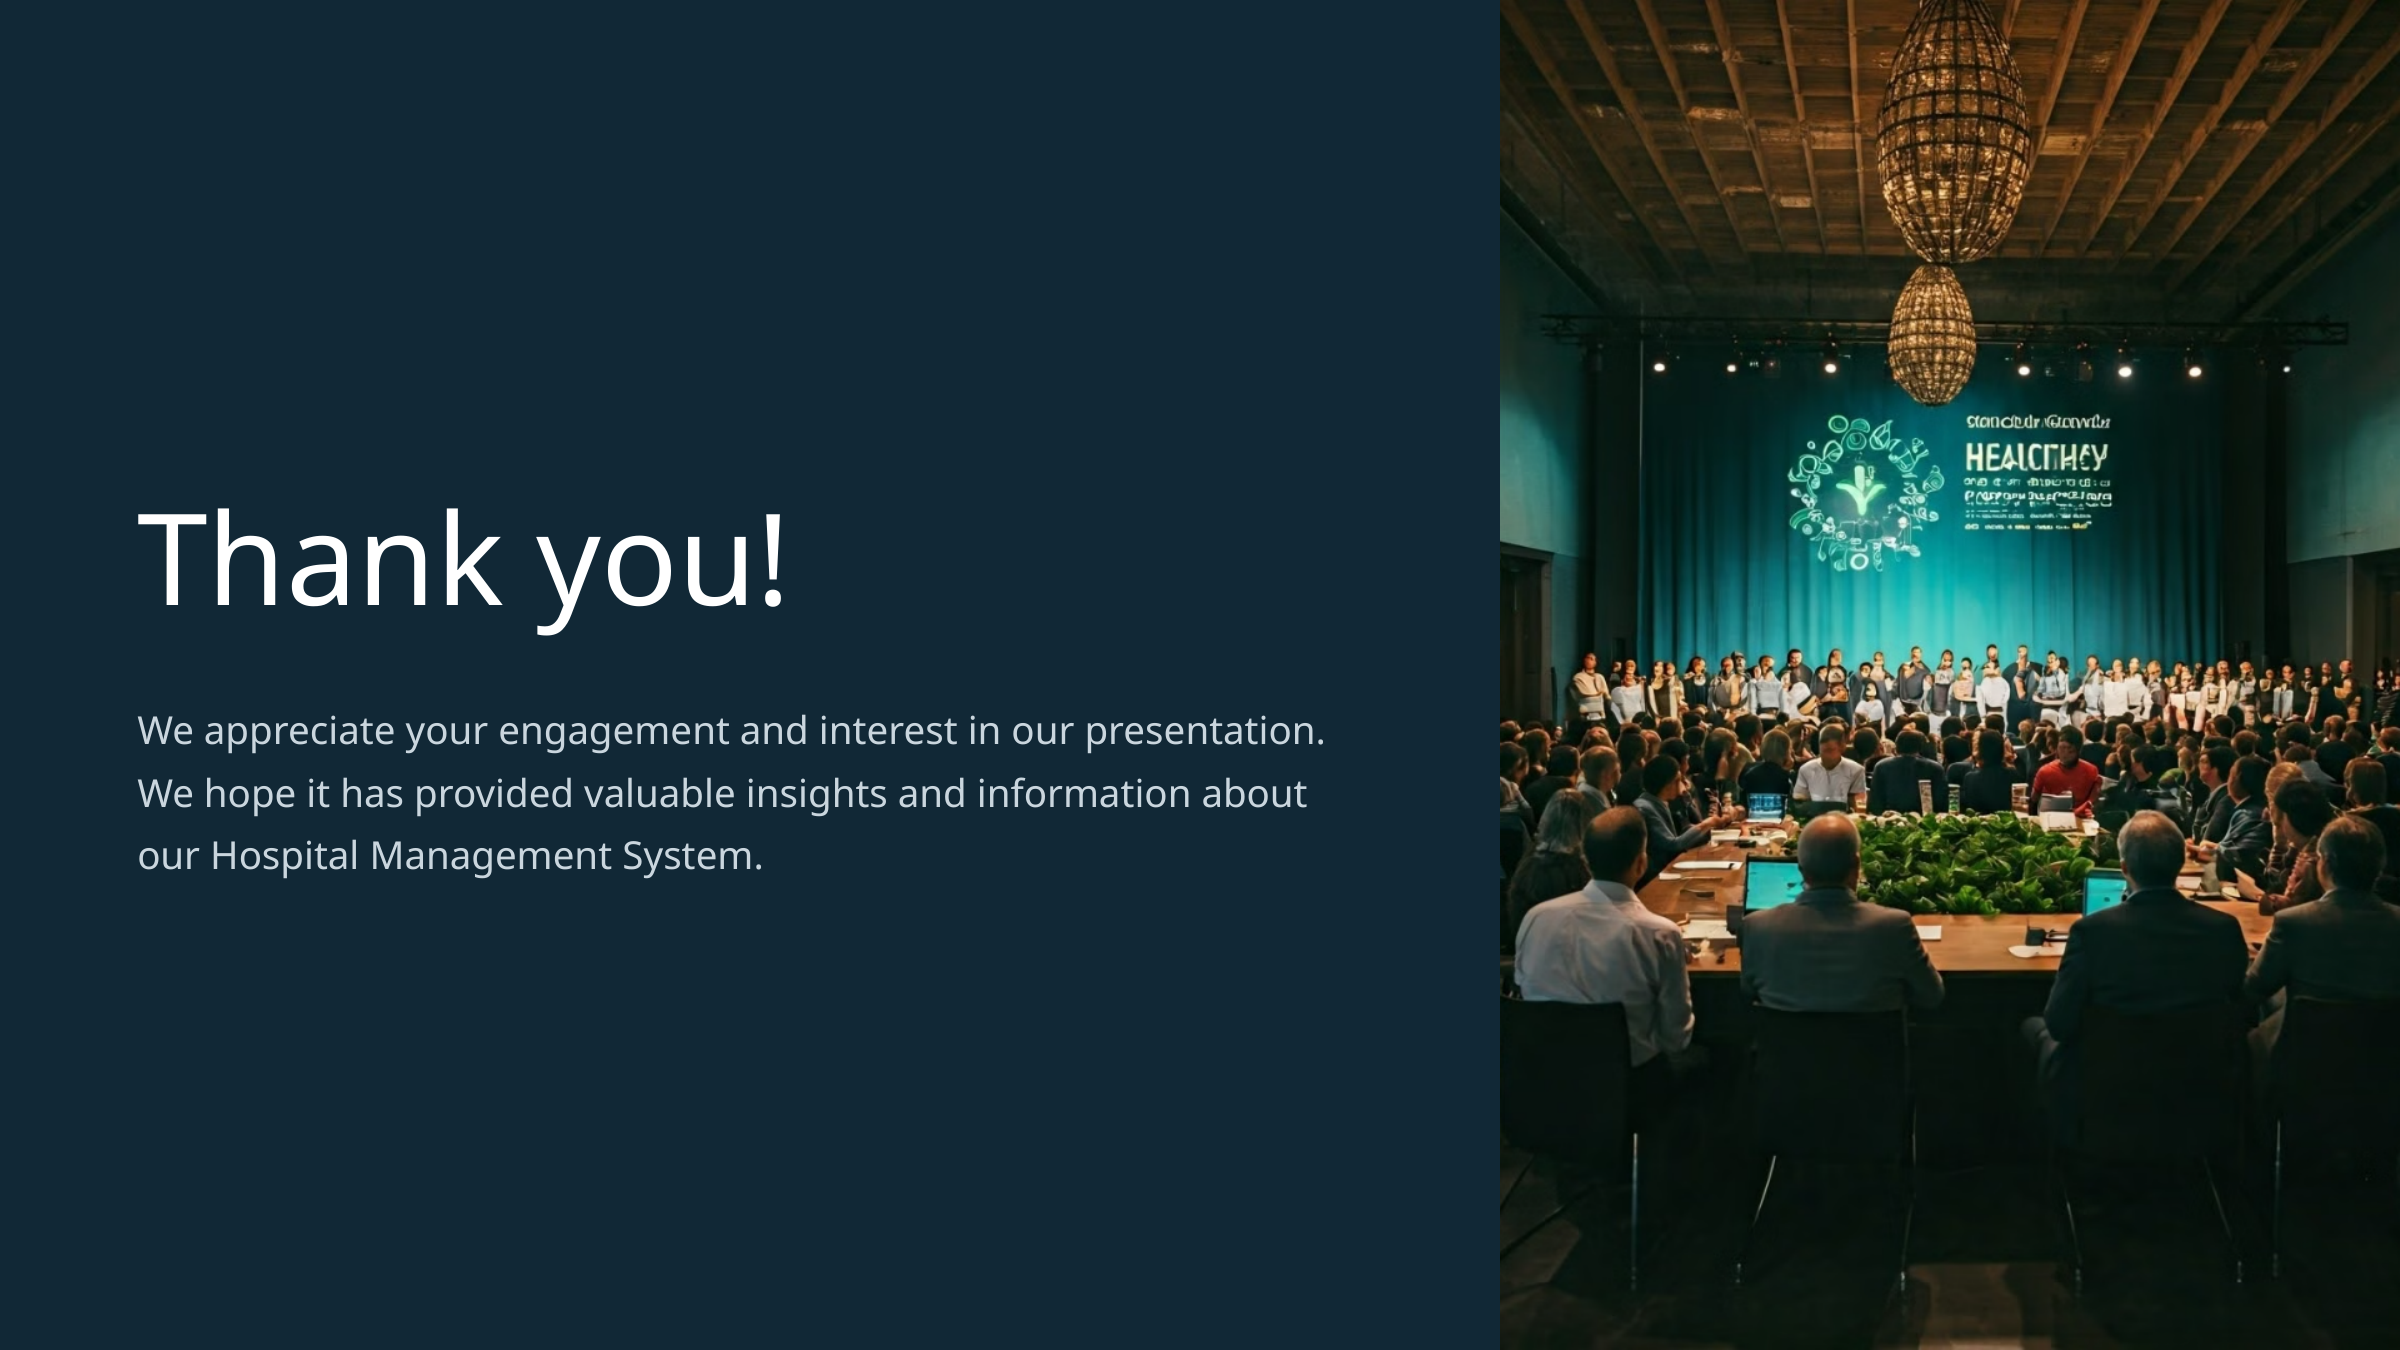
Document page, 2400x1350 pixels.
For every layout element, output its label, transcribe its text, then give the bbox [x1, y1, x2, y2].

text_box Thank you! [137, 471, 1363, 631]
text_box We appreciate your engagement and interest in our presentation. We hope it has provided valuable insights and information about our Hospital Management System. [137, 689, 1363, 879]
picture [1499, 0, 2400, 1350]
